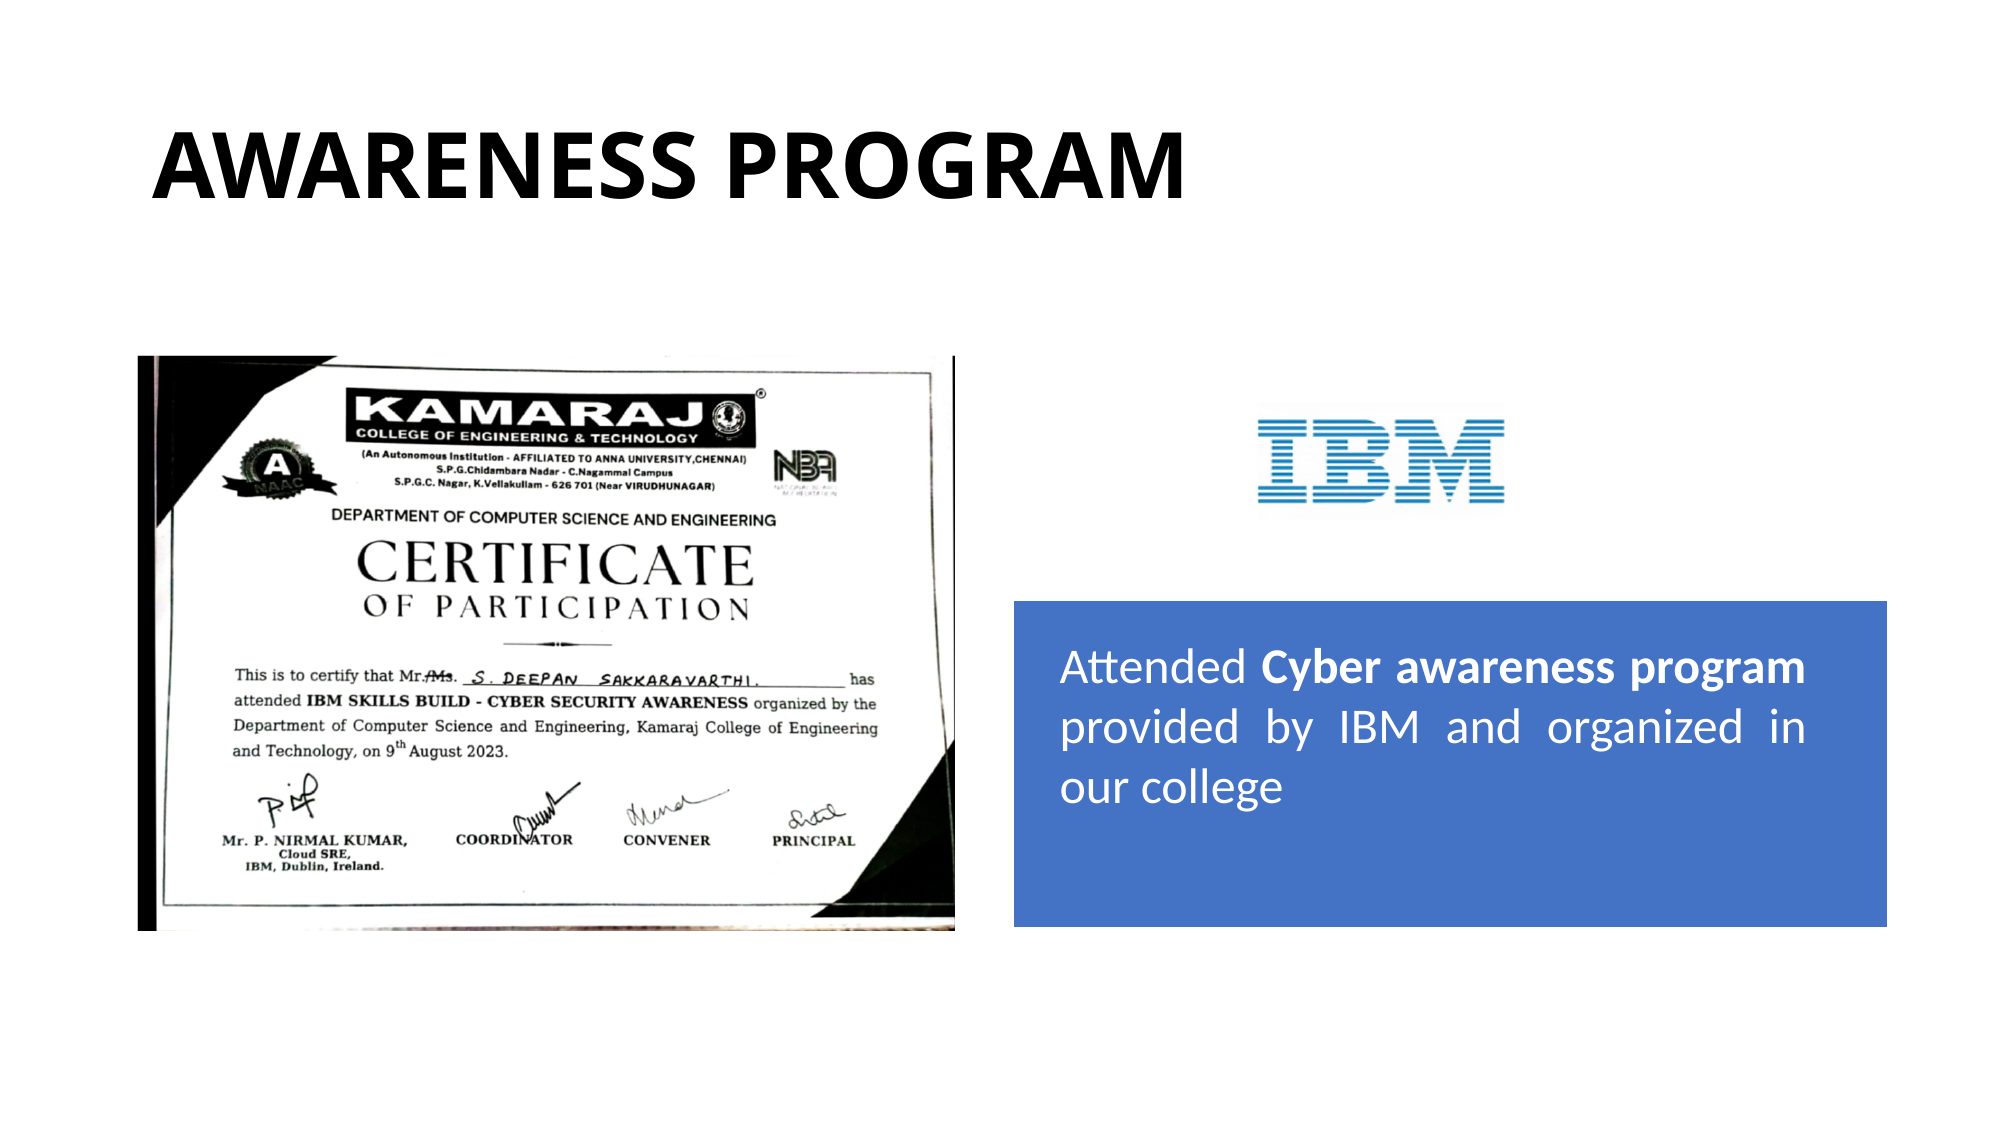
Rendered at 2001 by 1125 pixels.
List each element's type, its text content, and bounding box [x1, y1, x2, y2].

table_header [1014, 601, 1887, 927]
picture [834, 356, 955, 931]
text_box Attended Cyber awareness program provided by IBM and organized in our college [1044, 626, 1822, 822]
title AWARENESS PROGRAM [137, 59, 1863, 278]
picture [139, 356, 258, 931]
picture [1166, 340, 1597, 583]
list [258, 234, 834, 1052]
